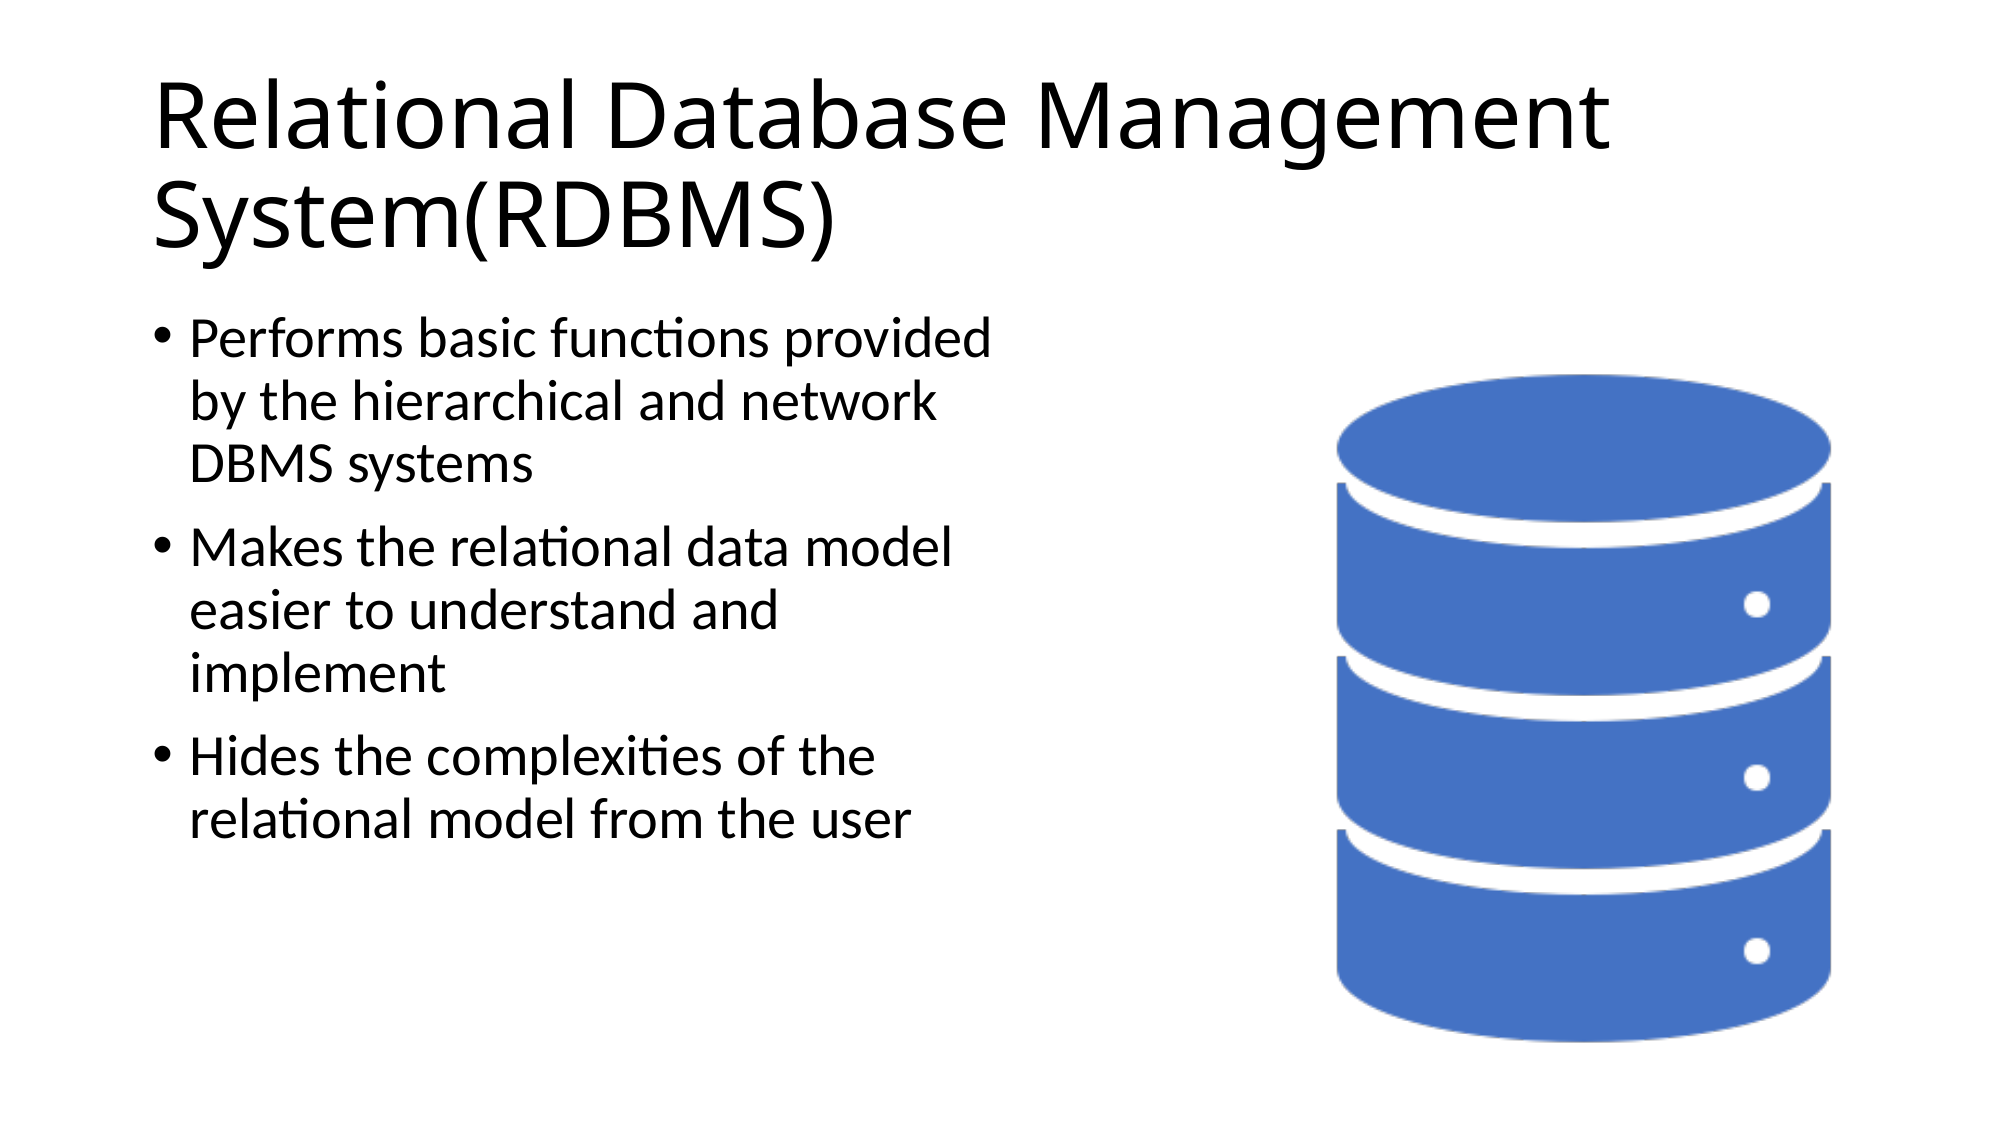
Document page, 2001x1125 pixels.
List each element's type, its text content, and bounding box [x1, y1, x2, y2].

list Performs basic functions provided by the hierarchical and network DBMS systems Makes the relational data model easier to understand and implement Hides the complexities of the relational model from the user [137, 299, 1023, 1014]
picture [1169, 294, 2000, 1125]
title Relational Database Management System(RDBMS) [137, 59, 1863, 278]
